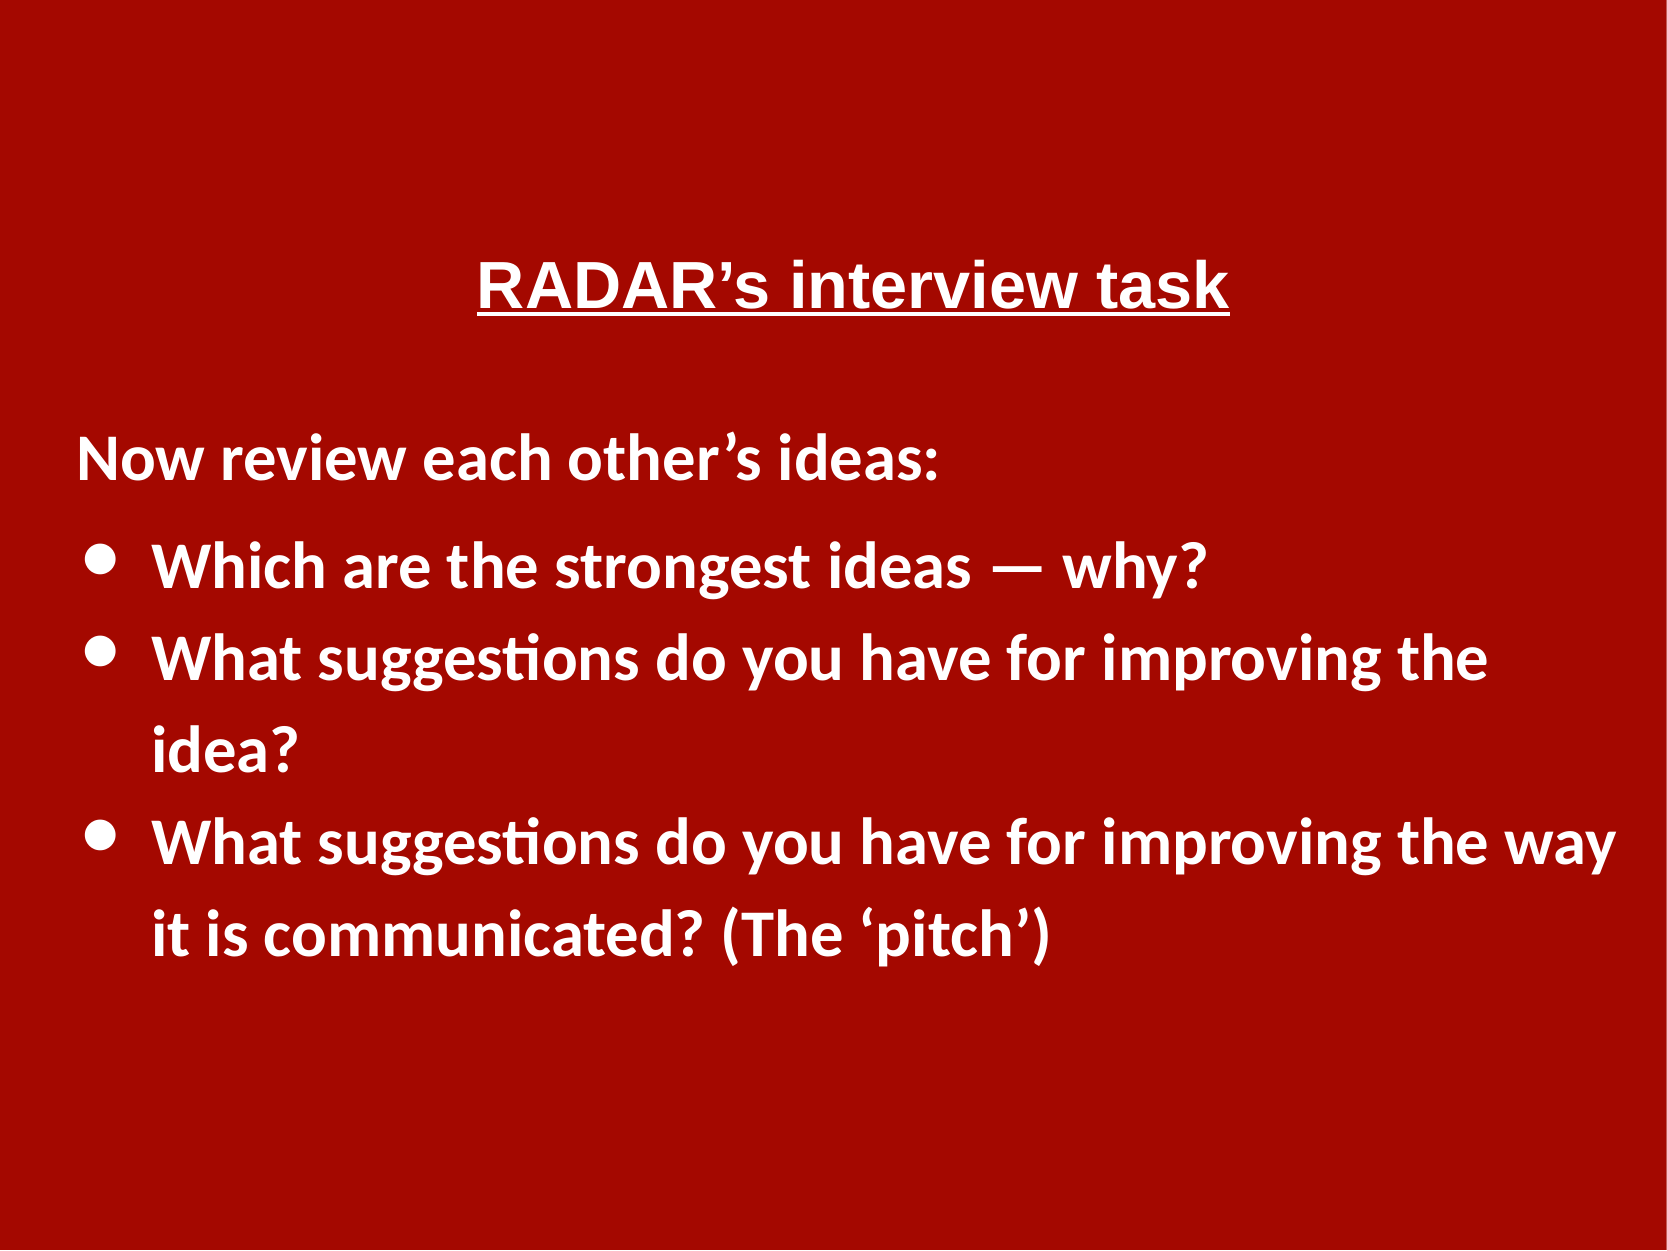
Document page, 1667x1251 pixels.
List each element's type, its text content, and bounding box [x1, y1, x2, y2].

text_box RADAR’s interview task Now review each other’s ideas: Which are the strongest ideas — why? What suggestions do you have for improving the idea? What suggestions do you have for improving the way it is communicated? (The ‘pitch’) [61, 0, 1647, 1214]
